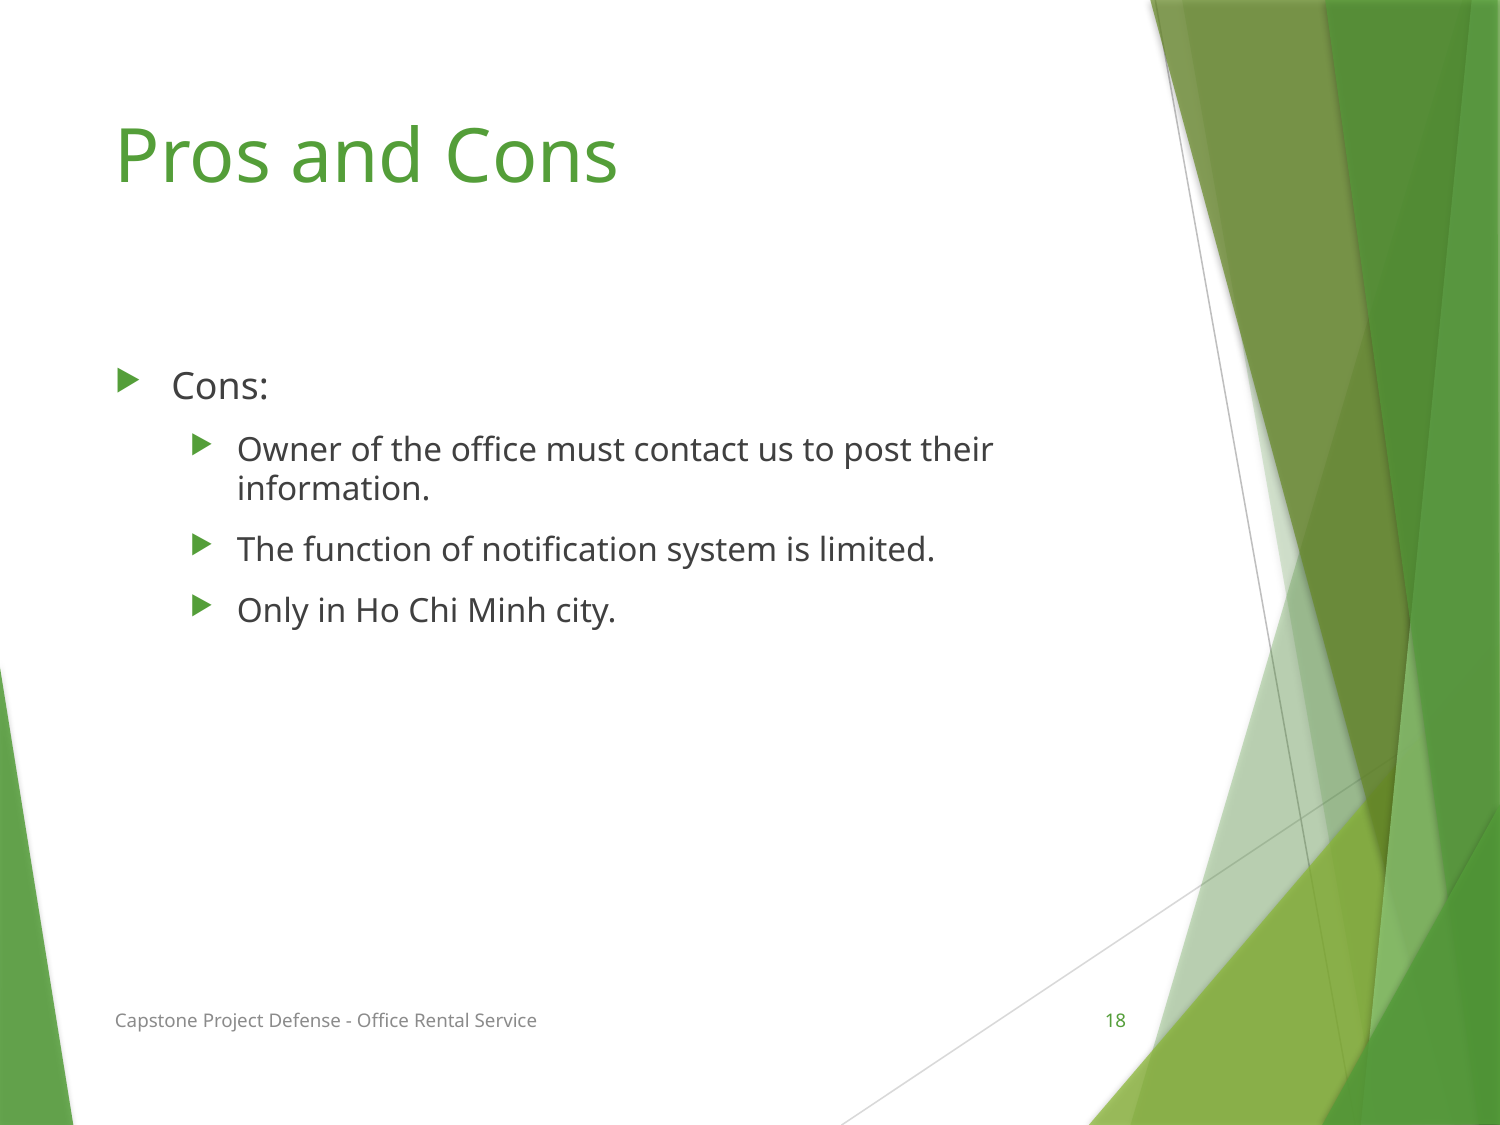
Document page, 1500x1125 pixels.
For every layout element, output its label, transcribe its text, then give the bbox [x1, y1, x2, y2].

slide_number 18 [1057, 991, 1142, 1051]
title Pros and Cons [99, 99, 1142, 317]
list Cons: Owner of the office must contact us to post their information. The function of notification system is limited. Only in Ho Chi Minh city. [99, 354, 1142, 992]
footer Capstone Project Defense - Office Rental Service [99, 991, 859, 1051]
